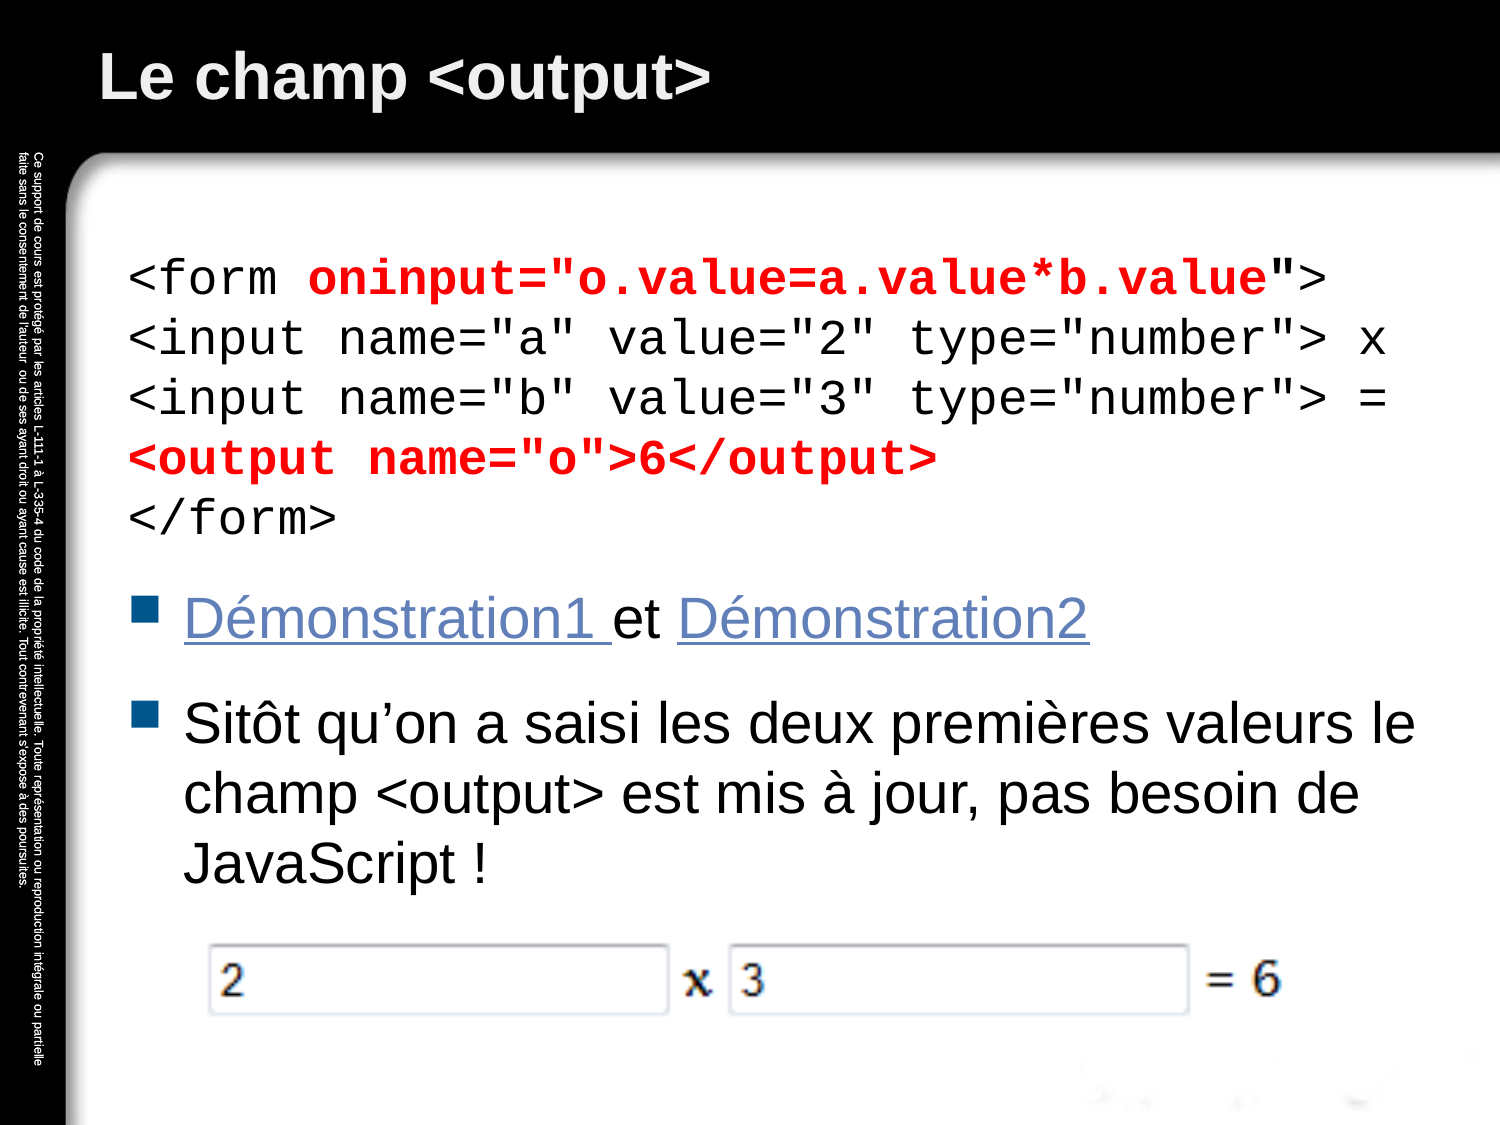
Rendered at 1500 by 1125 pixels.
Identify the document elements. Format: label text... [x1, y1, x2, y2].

title Le champ <output> [83, 28, 1472, 117]
list <form oninput="o.value=a.value*b.value"> <input name="a" value="2" type="number"> x <input name="b" value="3" type="number"> = <output name="o">6</output> </form> Démonstration1 et Démonstration2 Sitôt qu’on a saisi les deux premières valeurs le champ <output> est mis à jour, pas besoin de JavaScript ! [112, 237, 1483, 1013]
picture [0, 0, 1500, 1125]
